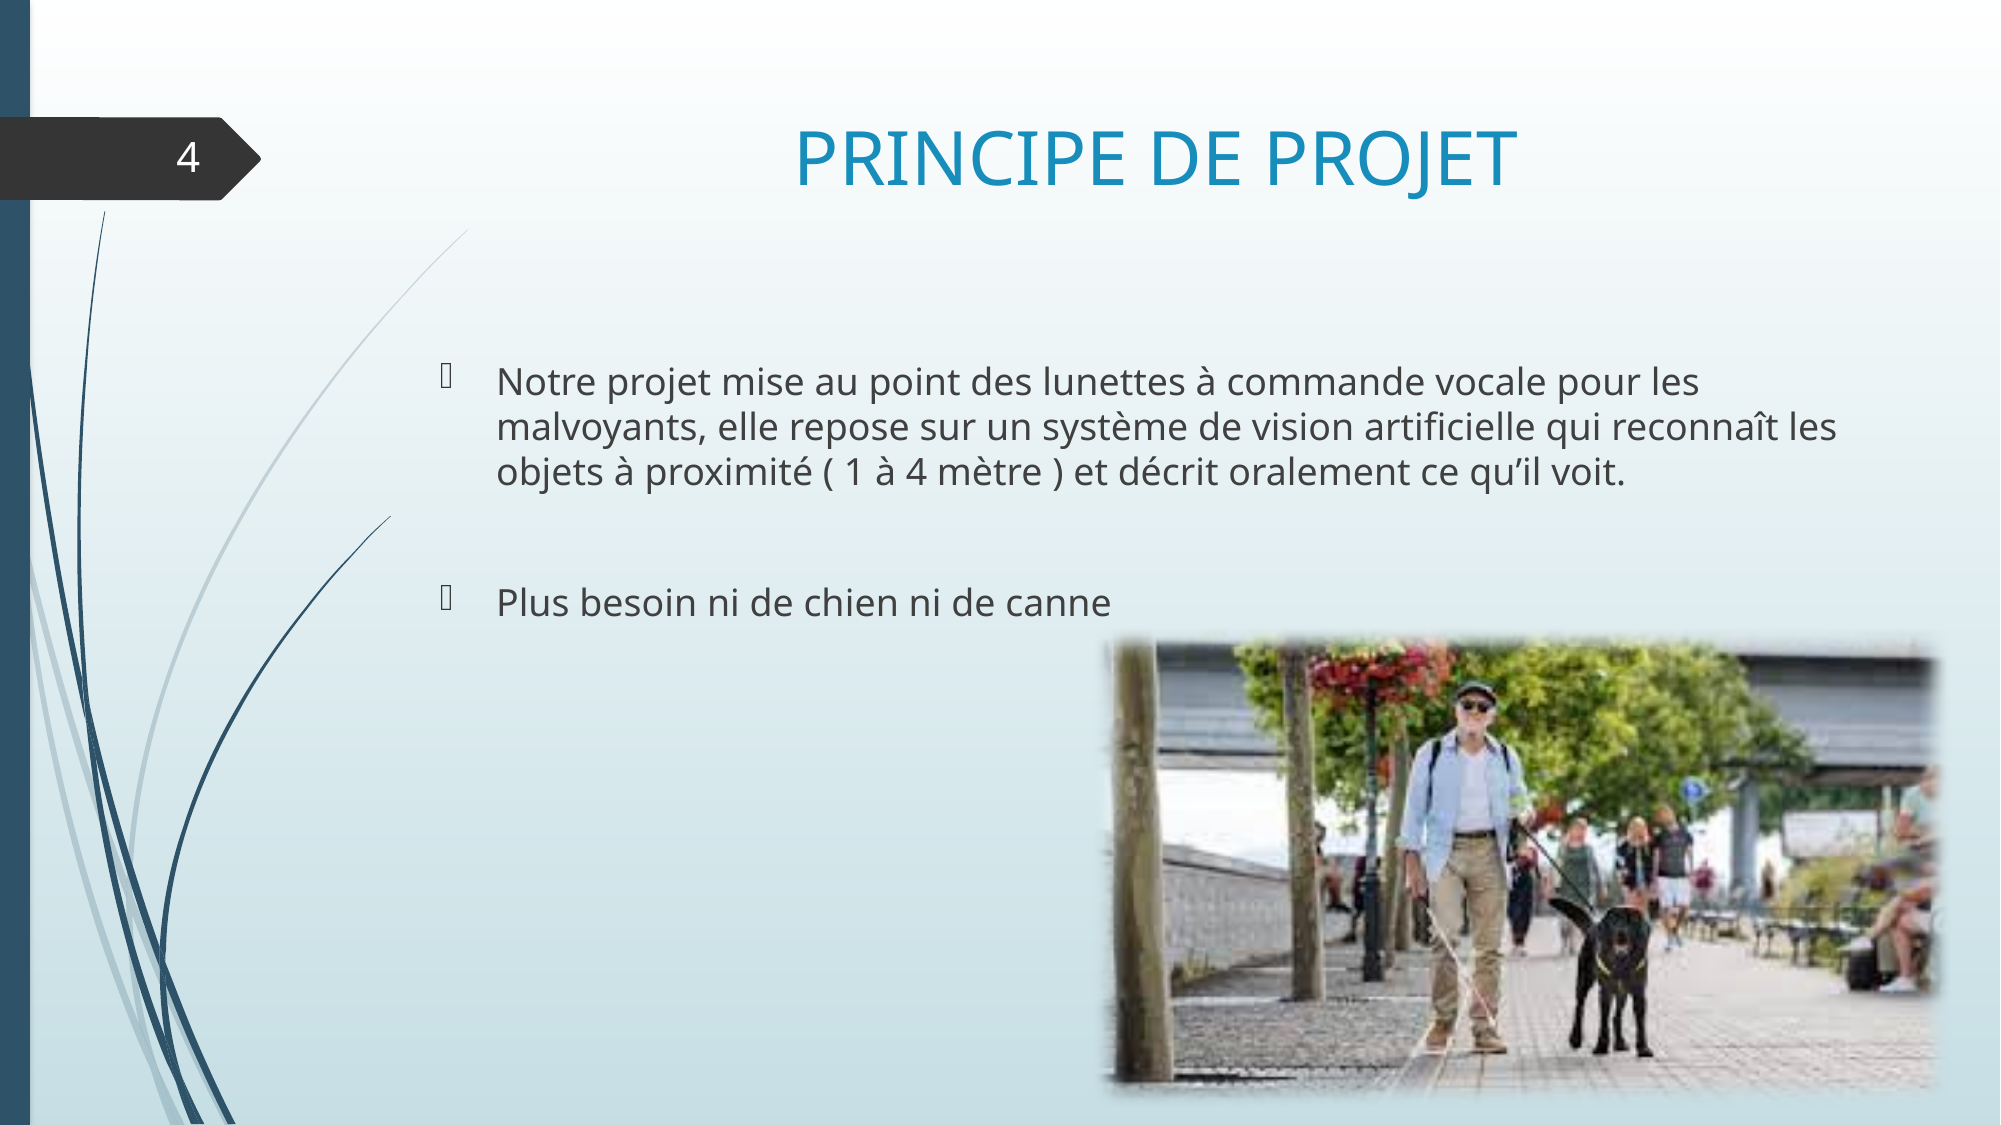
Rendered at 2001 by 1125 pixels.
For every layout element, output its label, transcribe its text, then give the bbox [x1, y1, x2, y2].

slide_number 4 [87, 129, 216, 190]
title PRINCIPE DE PROJET [425, 102, 1888, 313]
picture [1093, 626, 1951, 1109]
list Notre projet mise au point des lunettes à commande vocale pour les malvoyants, elle repose sur un système de vision artificielle qui reconnaît les objets à proximité ( 1 à 4 mètre ) et décrit oralement ce qu’il voit. Plus besoin ni de chien ni de canne [424, 350, 1888, 970]
